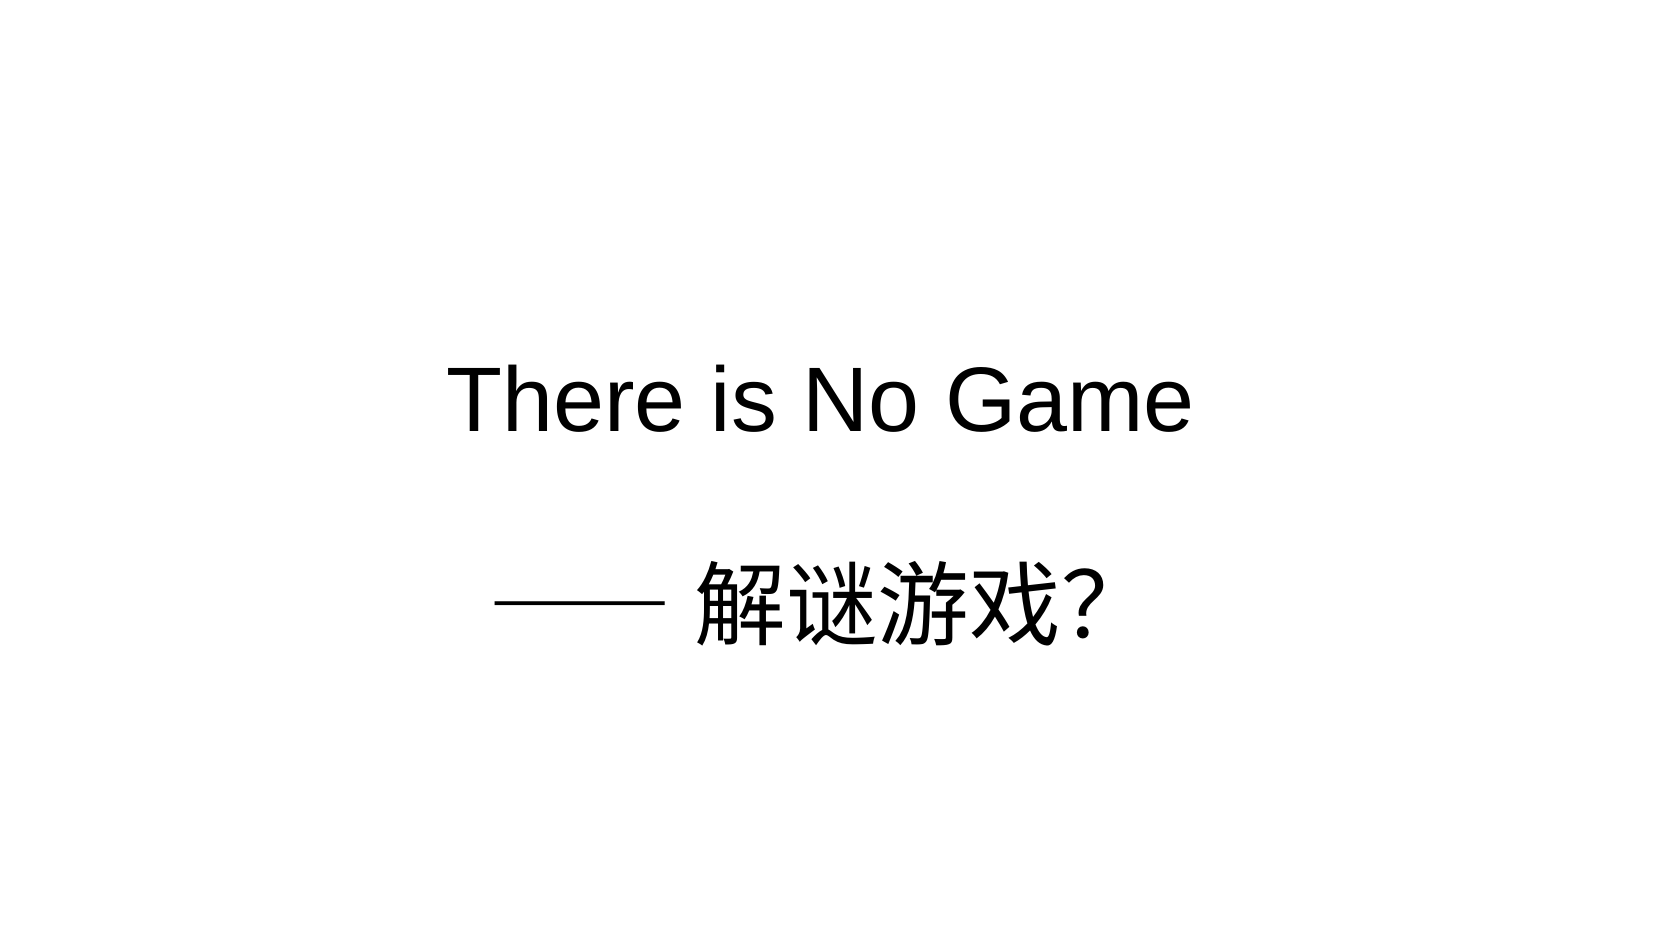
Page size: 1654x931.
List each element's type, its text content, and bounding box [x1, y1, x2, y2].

title There is No Game [76, 317, 1565, 473]
text_box ——解谜游戏？ [76, 523, 1565, 680]
